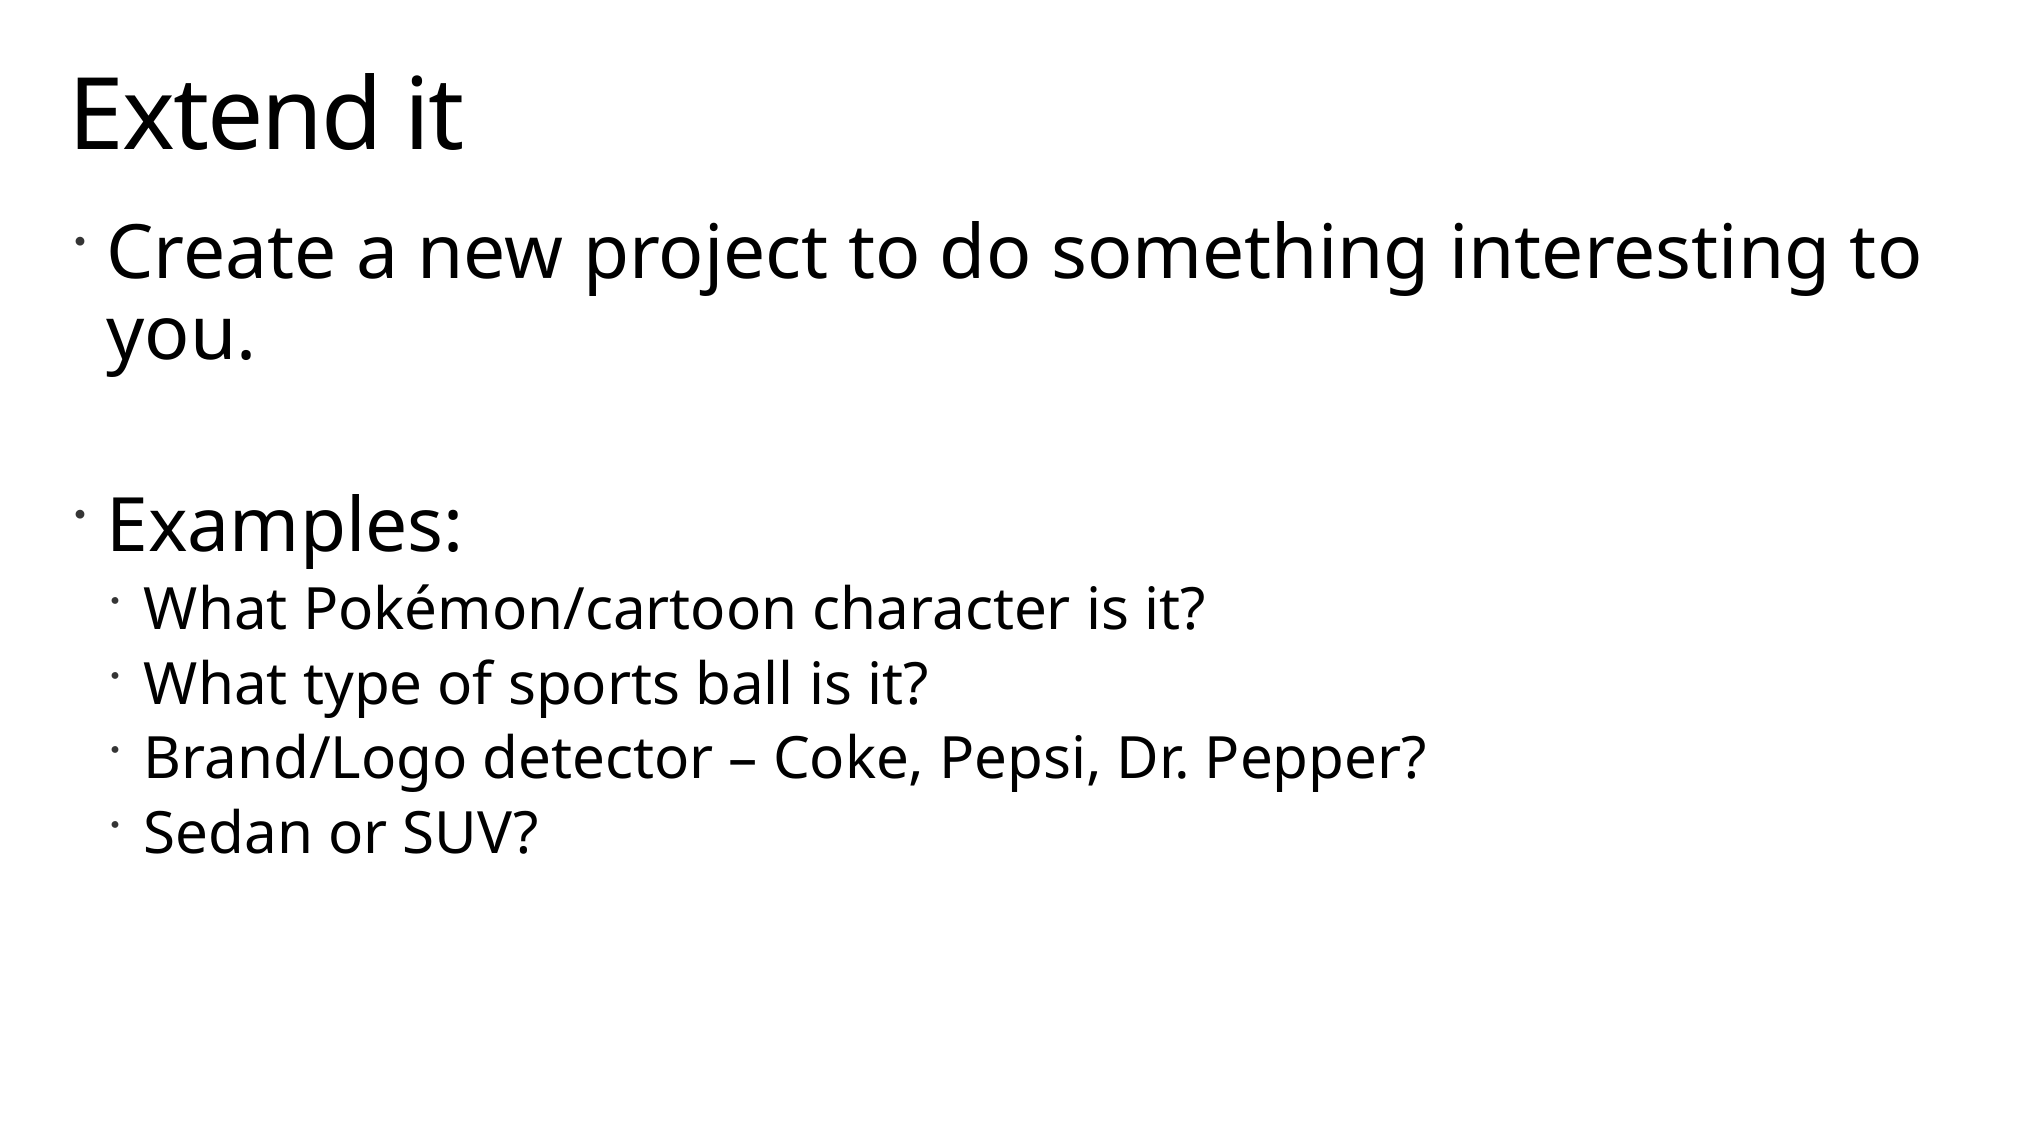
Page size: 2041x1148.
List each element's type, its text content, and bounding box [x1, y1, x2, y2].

list Create a new project to do something interesting to you. Examples: What Pokémon/cartoon character is it? What type of sports ball is it? Brand/Logo detector – Coke, Pepsi, Dr. Pepper? Sedan or SUV? [45, 198, 1996, 900]
title Extend it [45, 48, 1996, 198]
